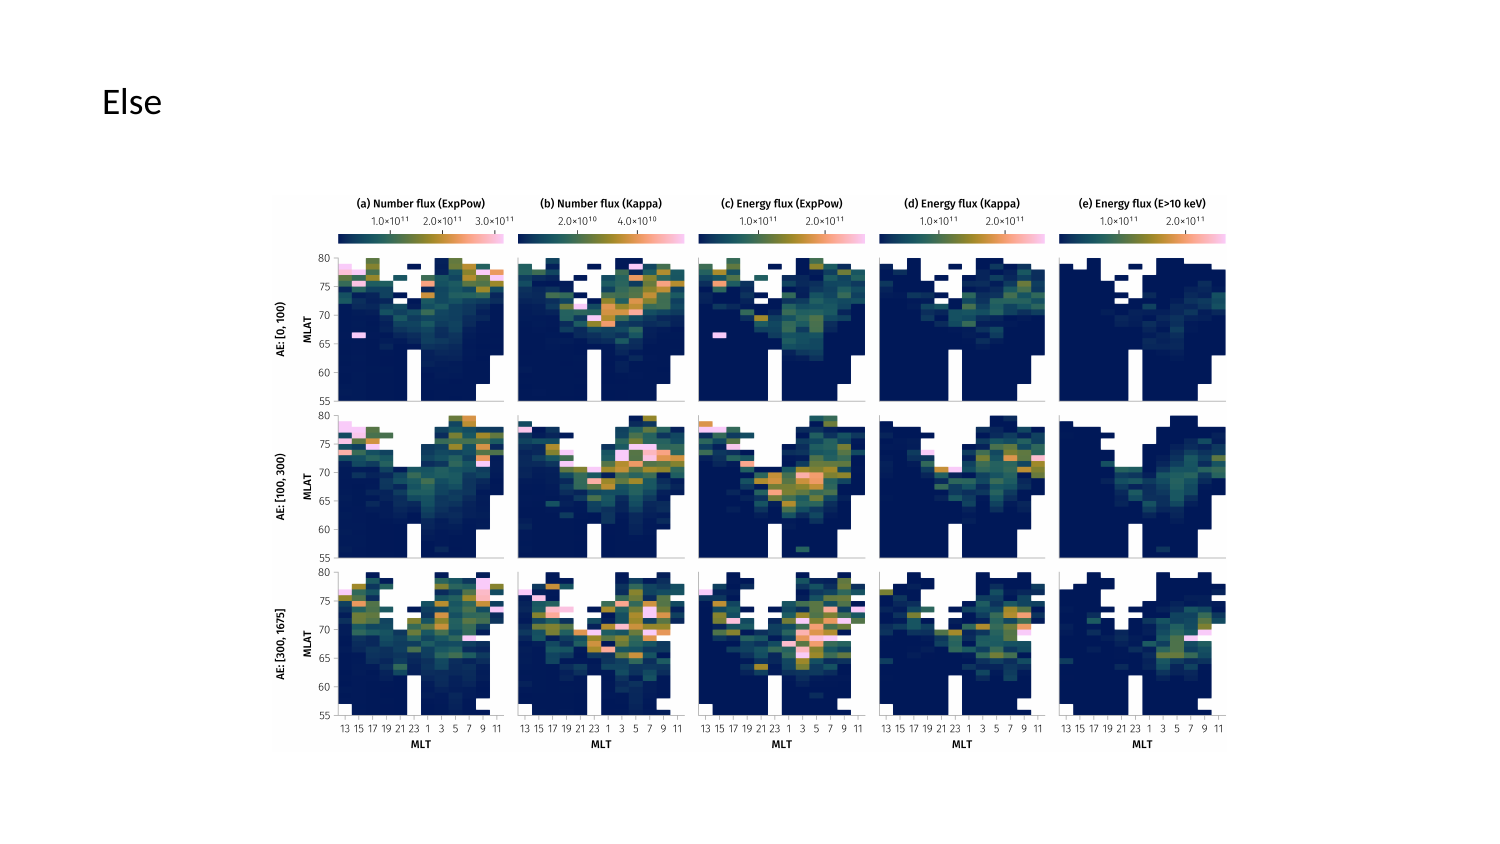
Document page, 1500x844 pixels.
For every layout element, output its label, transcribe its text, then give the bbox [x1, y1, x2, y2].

text_box Else [87, 69, 178, 130]
picture [272, 195, 1228, 753]
